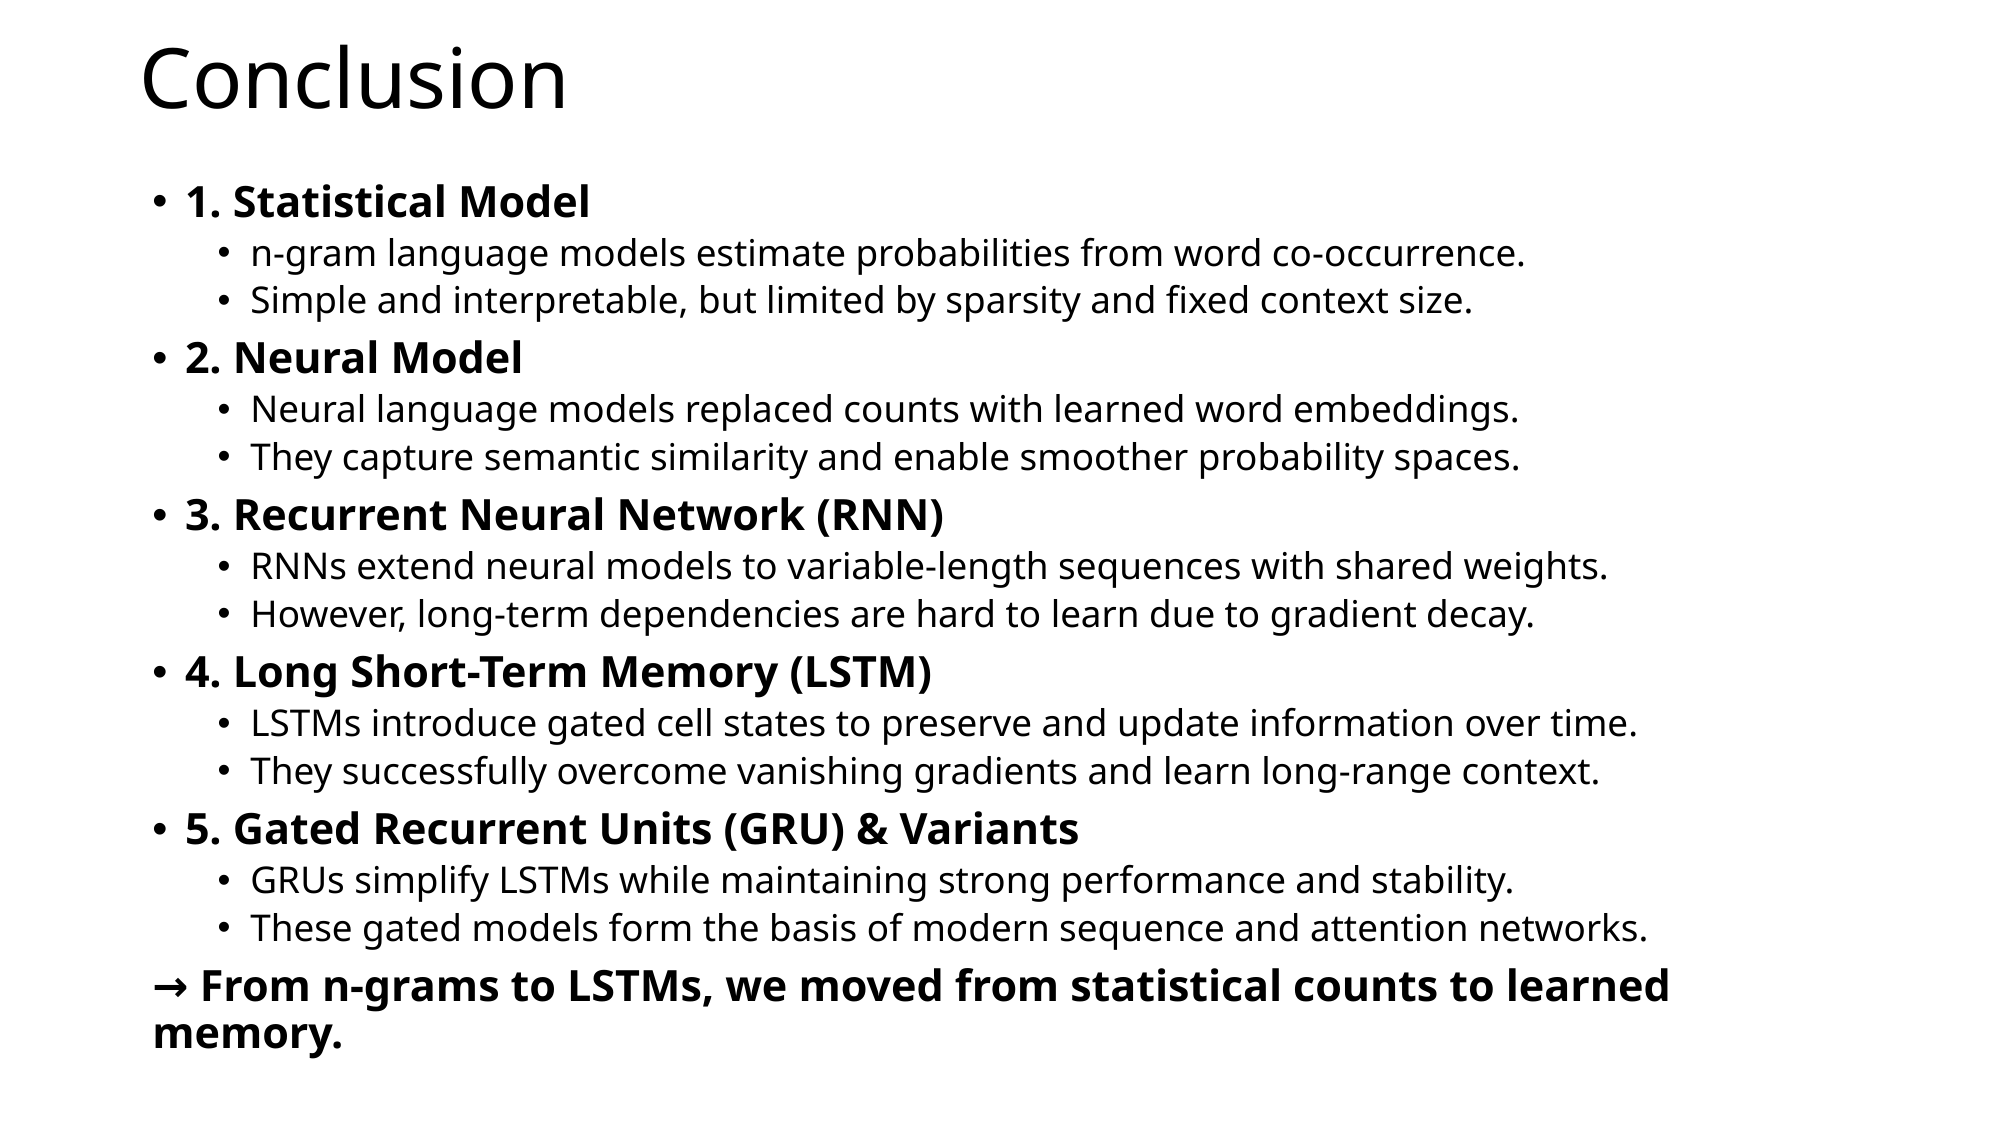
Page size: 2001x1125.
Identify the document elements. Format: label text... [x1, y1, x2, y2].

title Conclusion [137, 0, 1863, 170]
list 1. Statistical Model n-gram language models estimate probabilities from word co-occurrence. Simple and interpretable, but limited by sparsity and fixed context size. 2. Neural Model Neural language models replaced counts with learned word embeddings. They capture semantic similarity and enable smoother probability spaces. 3. Recurrent Neural Network (RNN) RNNs extend neural models to variable-length sequences with shared weights. However, long-term dependencies are hard to learn due to gradient decay. 4. Long Short-Term Memory (LSTM) LSTMs introduce gated cell states to preserve and update information over time. They successfully overcome vanishing gradients and learn long-range context. 5. Gated Recurrent Units (GRU) & Variants GRUs simplify LSTMs while maintaining strong performance and stability. These gated models form the basis of modern sequence and attention networks. → From n-grams to LSTMs, we moved from statistical counts to learned memory. [137, 172, 1863, 1077]
